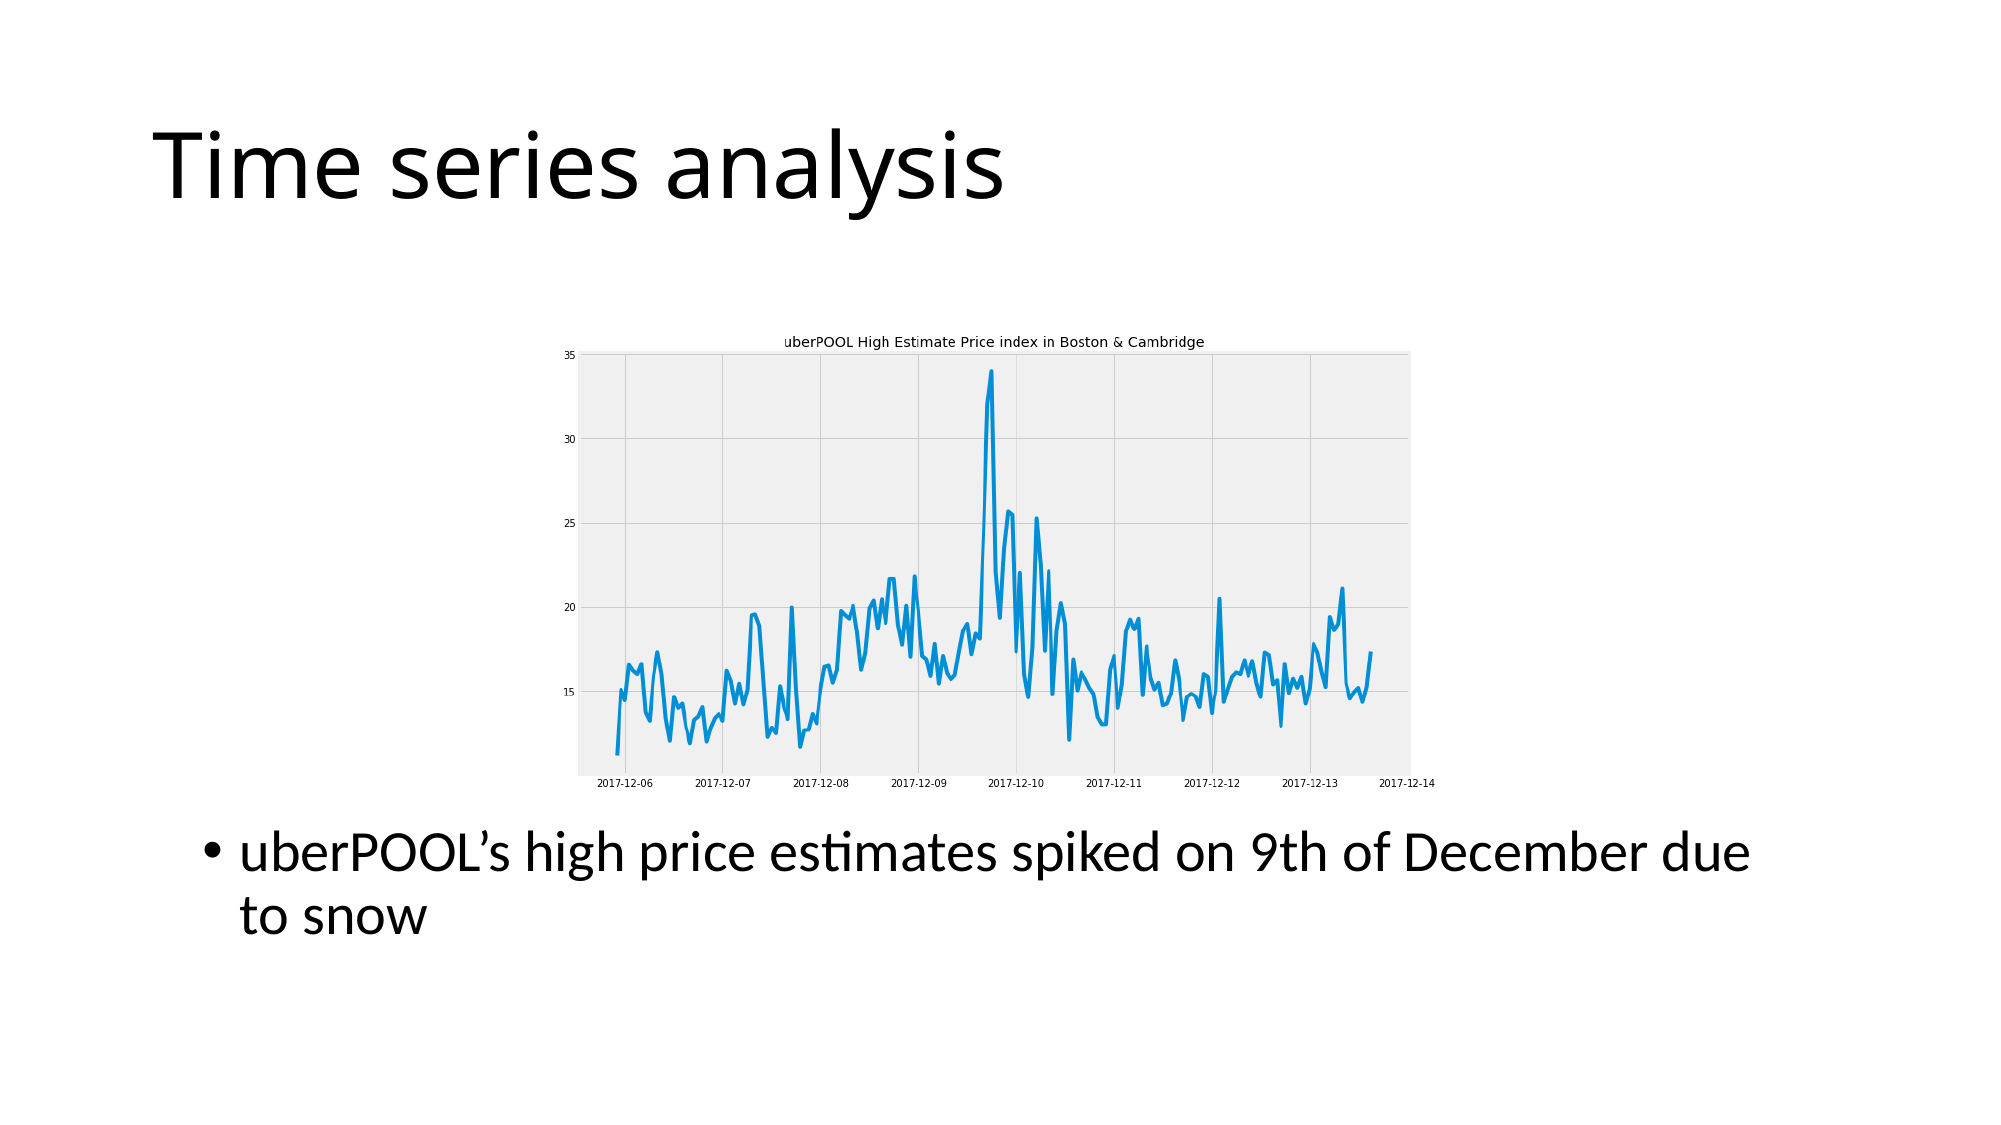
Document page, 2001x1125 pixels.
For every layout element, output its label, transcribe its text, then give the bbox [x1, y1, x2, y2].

title Time series analysis [137, 59, 1863, 278]
picture [554, 329, 1446, 796]
list uberPOOL’s high price estimates spiked on 9th of December due to snow [187, 814, 1813, 1049]
